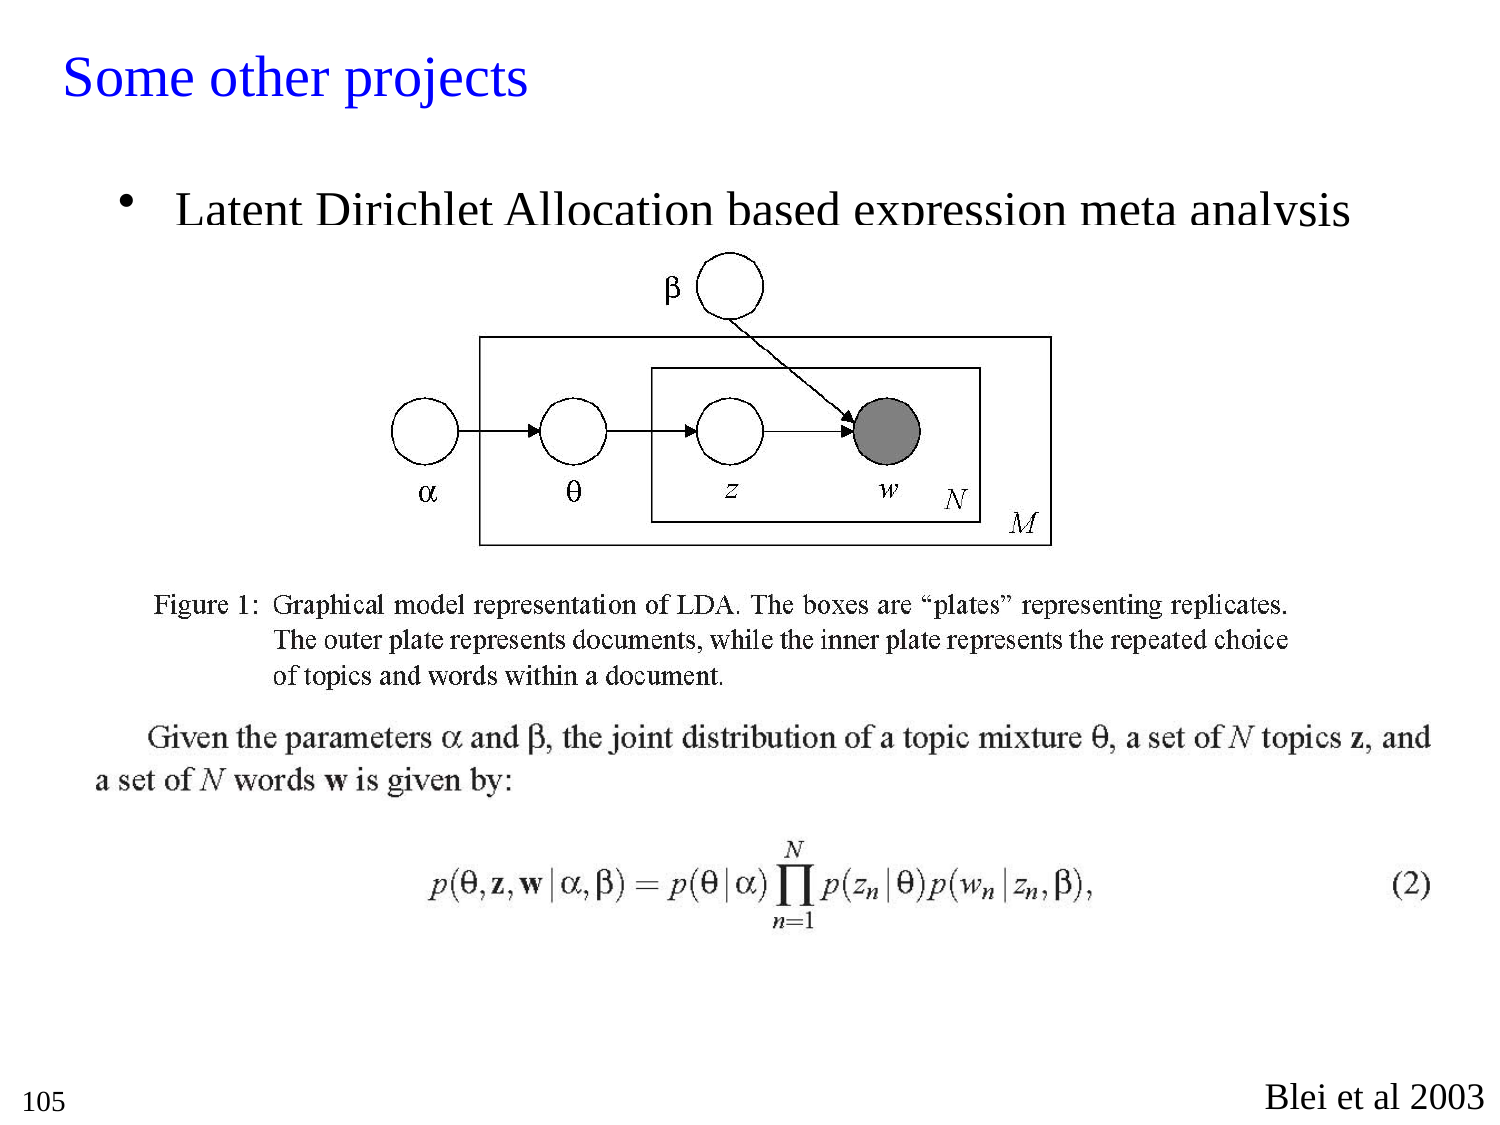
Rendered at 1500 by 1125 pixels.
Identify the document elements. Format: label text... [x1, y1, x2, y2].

title Some other projects [47, 0, 1276, 147]
list Latent Dirichlet Allocation based expression meta analysis [103, 168, 1396, 268]
text_box Blei et al 2003 [1249, 1064, 1500, 1125]
picture [95, 225, 1432, 944]
